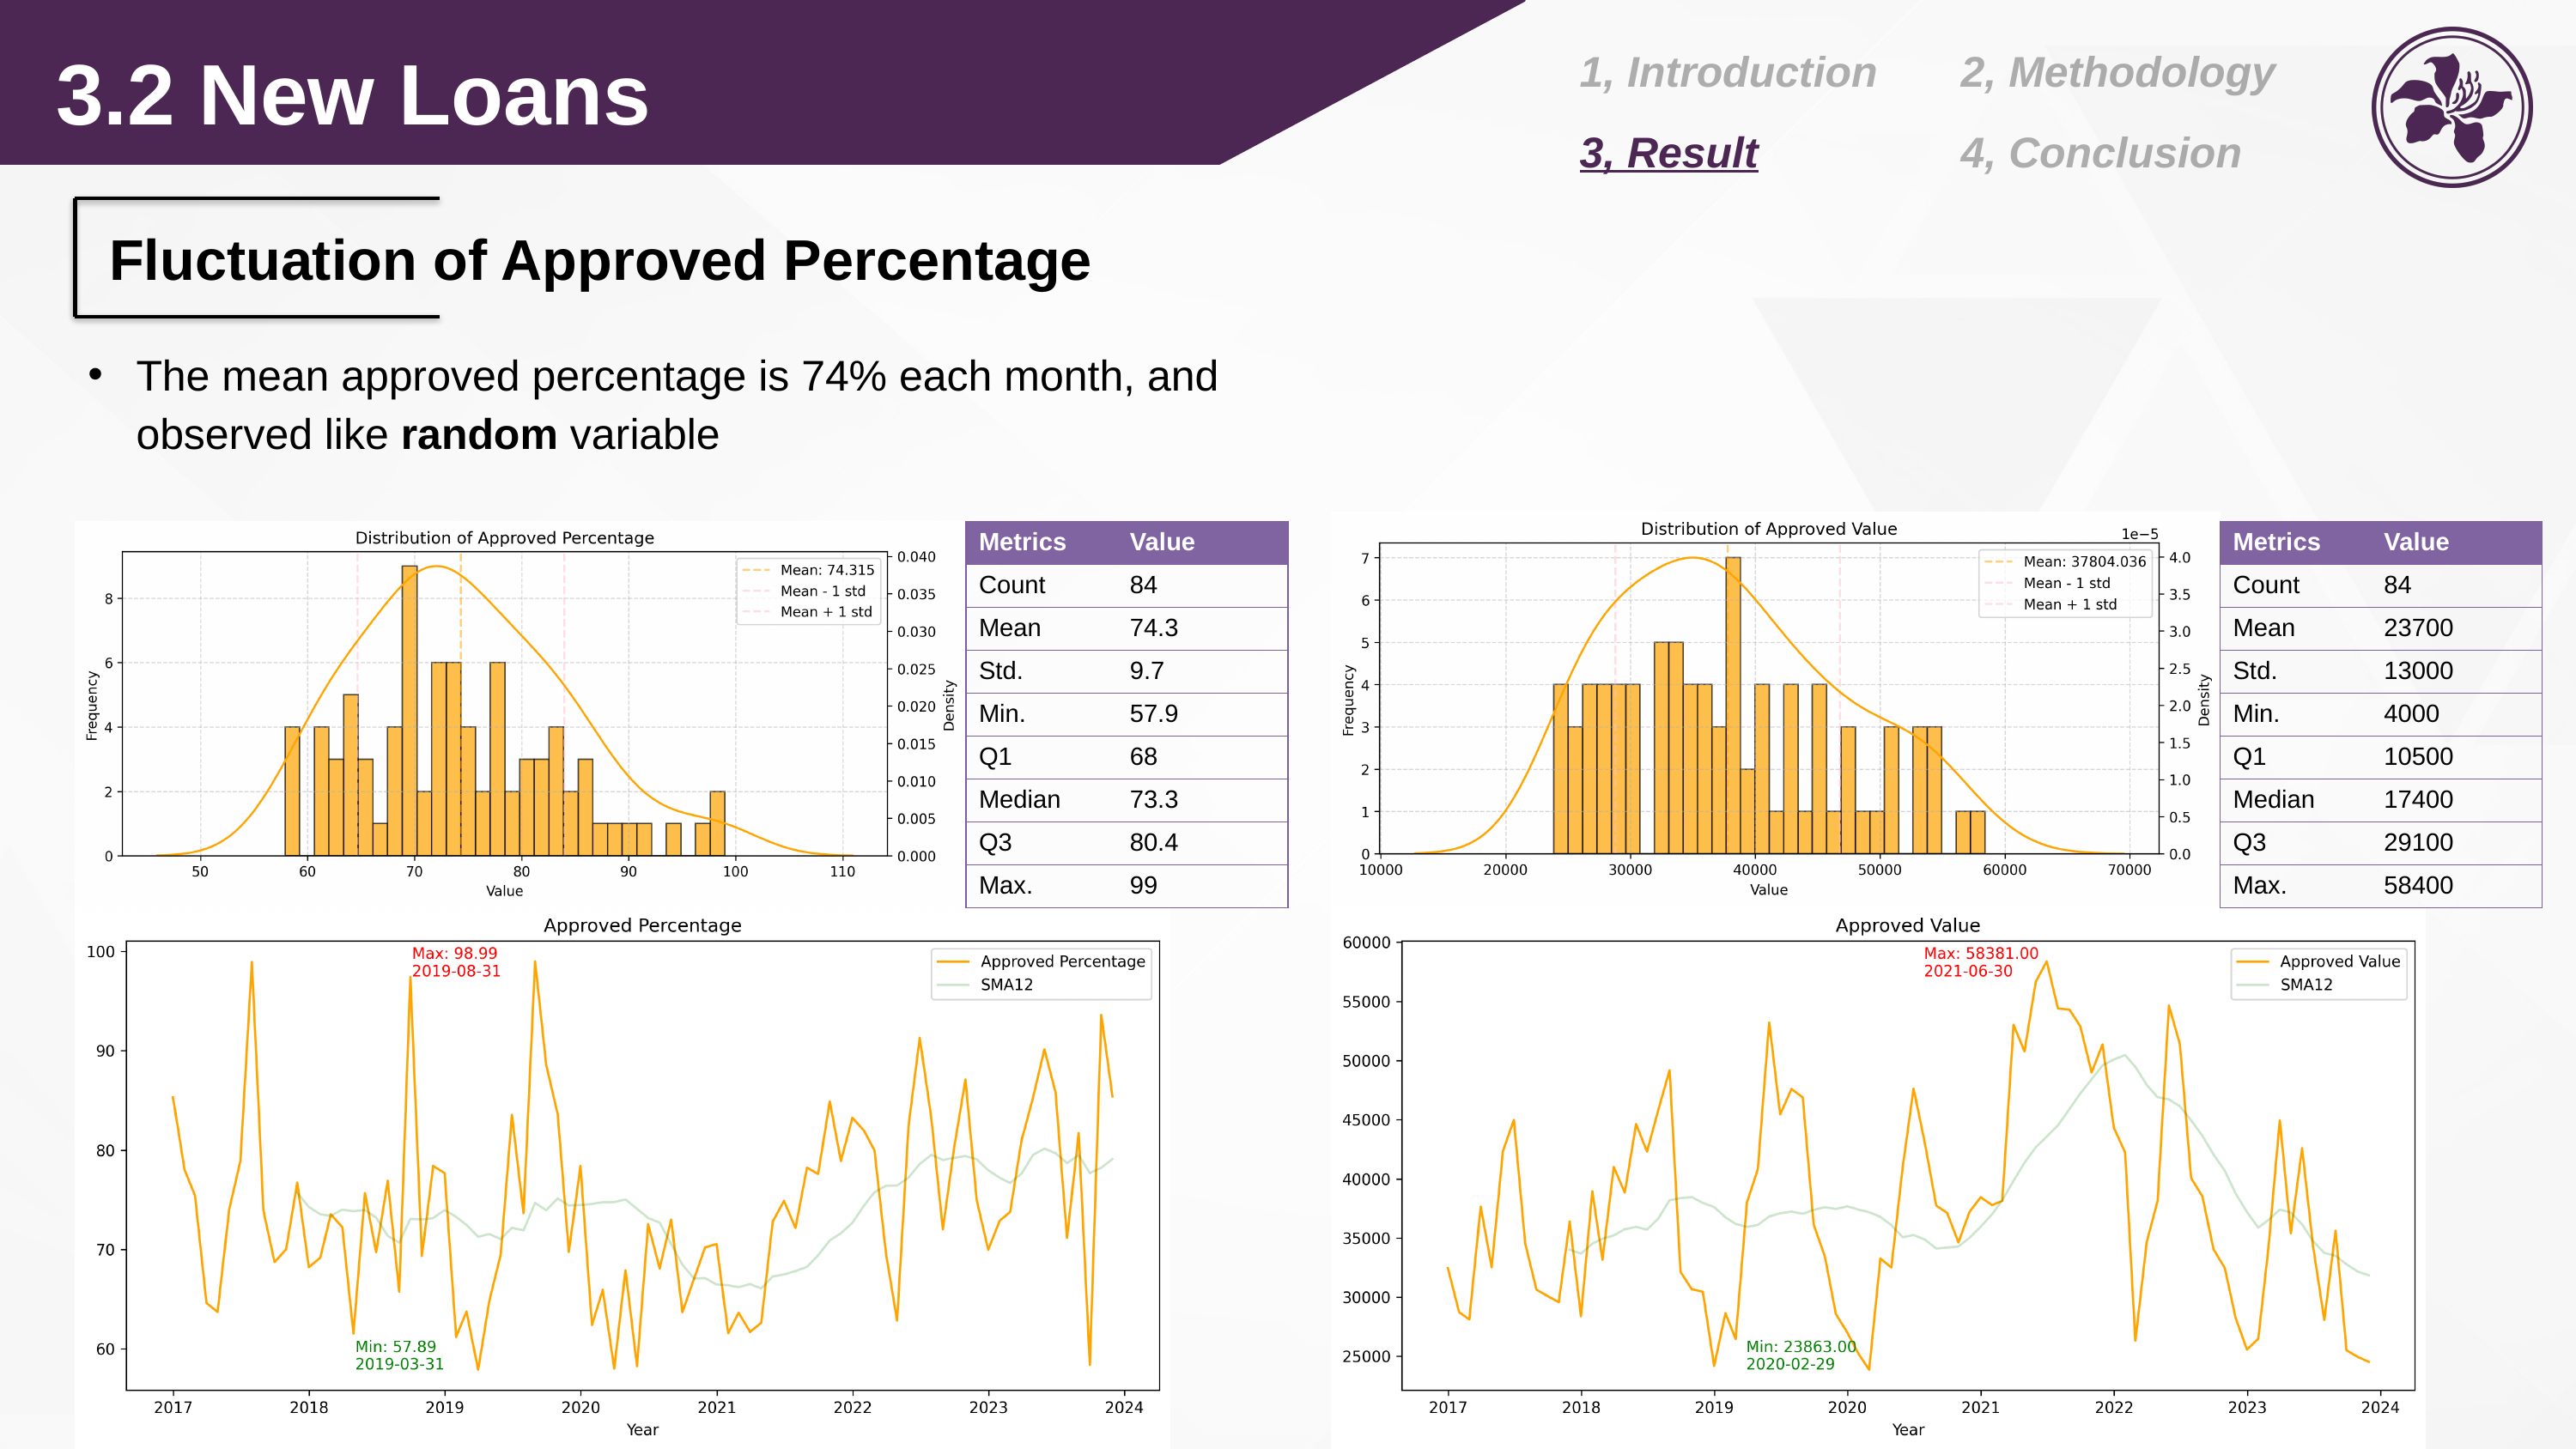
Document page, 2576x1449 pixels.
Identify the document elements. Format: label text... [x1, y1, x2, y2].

table_cell 73.3 [1117, 779, 1287, 822]
table_cell 29100 [2371, 822, 2542, 864]
table_cell Mean [969, 608, 1117, 650]
table_header Value [1117, 522, 1287, 564]
table_cell Max. [2224, 865, 2371, 905]
table_cell Count [969, 565, 1117, 607]
table_cell Min. [969, 694, 1117, 736]
table_cell 68 [1117, 737, 1287, 779]
table_header Value [2371, 522, 2542, 564]
picture [75, 520, 1170, 1449]
table_cell Q1 [969, 737, 1117, 779]
table_cell 74.3 [1117, 608, 1287, 650]
table_cell 57.9 [1117, 694, 1287, 736]
table_cell Count [2224, 565, 2371, 607]
table_cell Std. [2224, 651, 2371, 693]
table_cell Max. [969, 865, 1117, 905]
table_cell Q1 [2224, 737, 2371, 779]
table_cell Q3 [969, 822, 1117, 864]
table_header Metrics [2224, 522, 2371, 564]
table_cell Std. [969, 651, 1117, 693]
table_cell Median [2224, 779, 2371, 822]
table_cell Mean [2224, 608, 2371, 650]
table_cell Q3 [2224, 822, 2371, 864]
table_cell 58400 [2371, 865, 2542, 907]
table_cell 84 [1117, 565, 1287, 607]
picture [2372, 27, 2533, 188]
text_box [75, 197, 1697, 317]
picture [1330, 512, 2427, 1449]
table_cell 23700 [2371, 608, 2542, 650]
text_box The mean approved percentage is 74% each month, and observed like random variable [75, 334, 1288, 464]
table_header Metrics [967, 522, 1117, 564]
table_cell 9.7 [1117, 651, 1287, 693]
table_cell Median [969, 779, 1117, 822]
table_cell 10500 [2371, 737, 2542, 779]
table_cell 4000 [2371, 694, 2542, 736]
table_cell Min. [2224, 694, 2371, 736]
table_cell 13000 [2371, 651, 2542, 693]
title 3.2 New Loans [43, 0, 1073, 185]
table_cell 80.4 [1117, 822, 1287, 864]
table_cell 84 [2371, 565, 2542, 607]
table_cell 99 [1117, 865, 1287, 907]
table_cell 17400 [2371, 779, 2542, 822]
